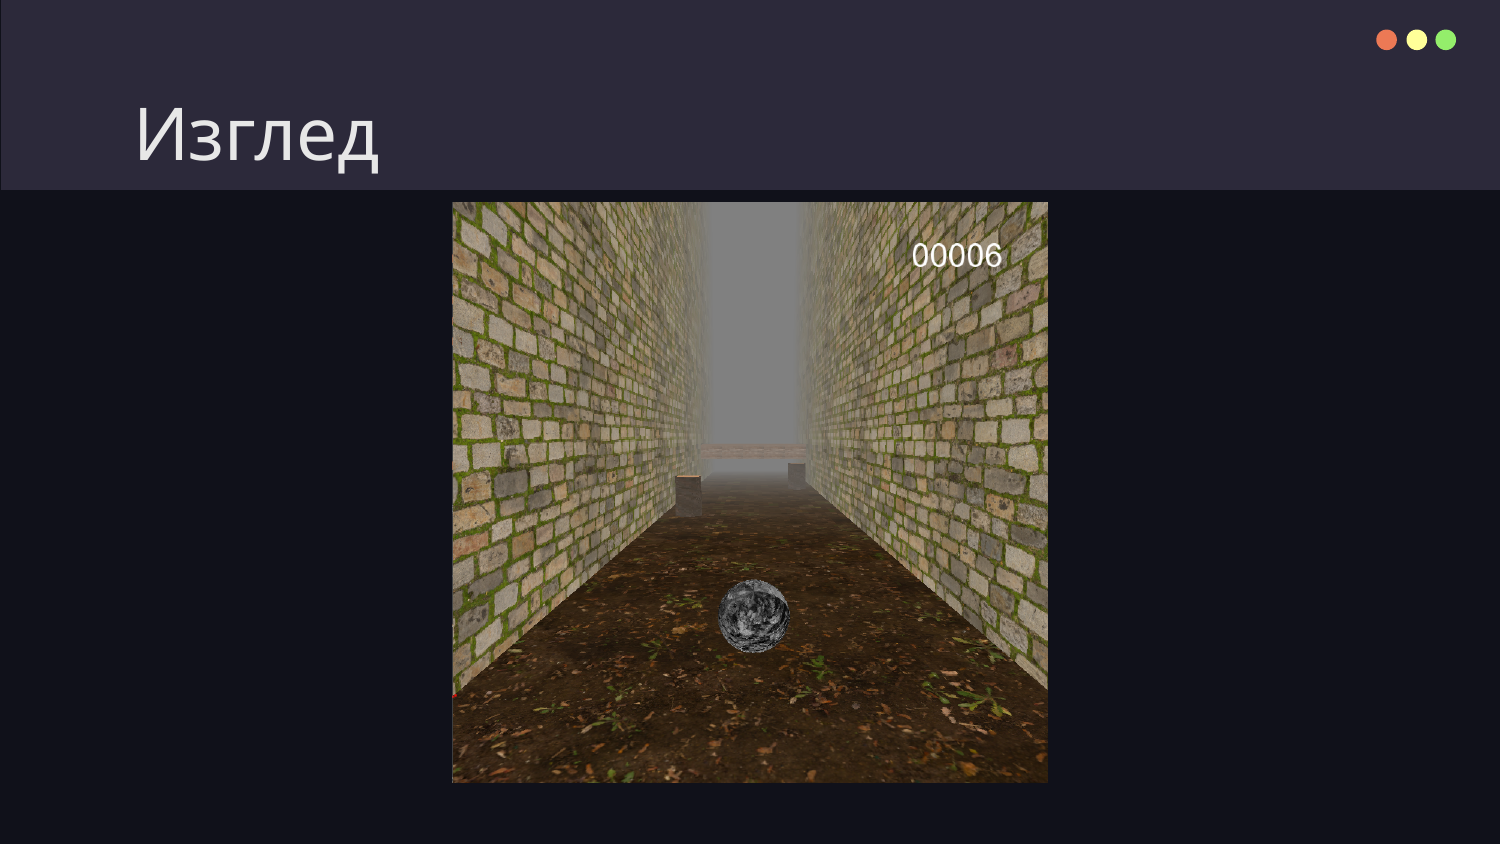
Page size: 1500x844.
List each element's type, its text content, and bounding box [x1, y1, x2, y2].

title Изглед [118, 72, 1382, 167]
picture [451, 202, 1049, 783]
